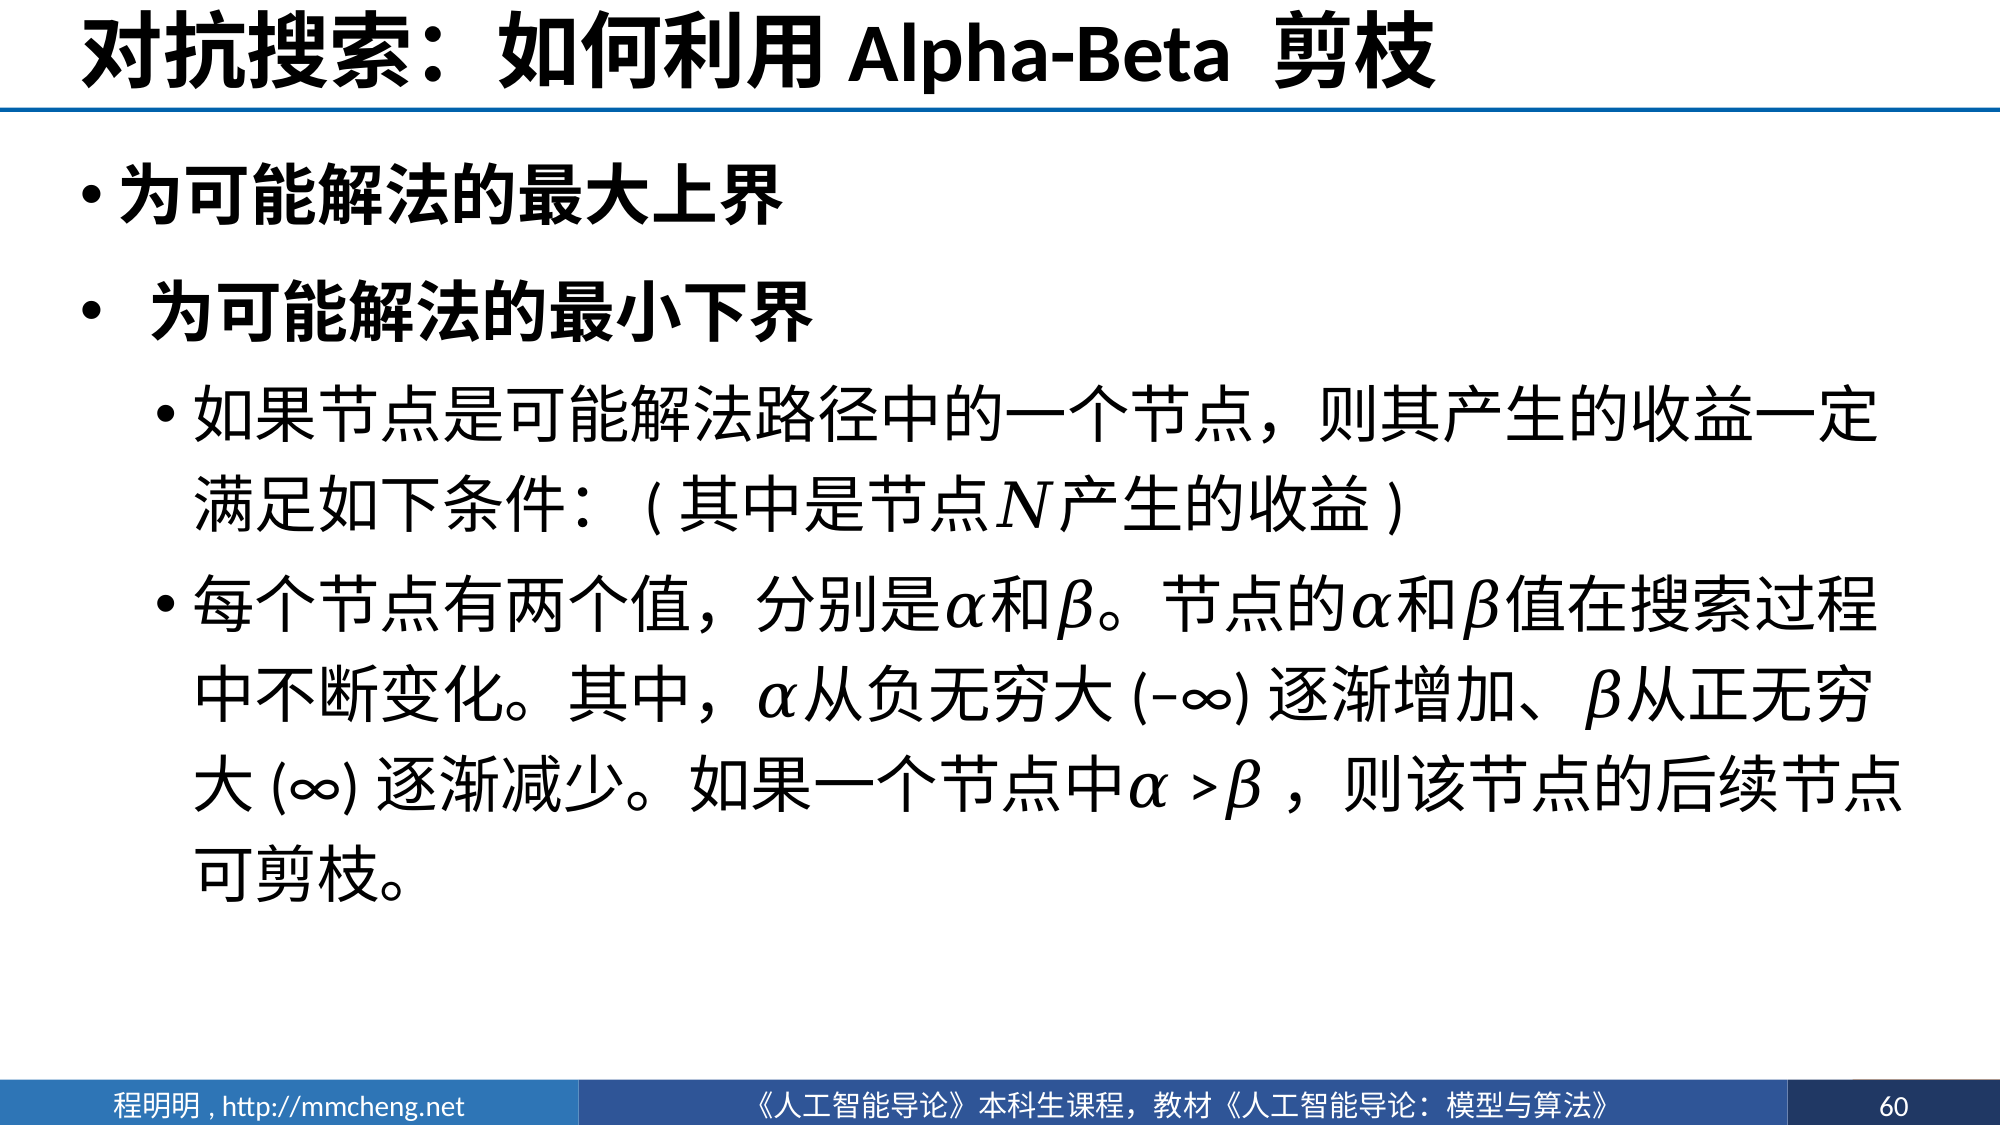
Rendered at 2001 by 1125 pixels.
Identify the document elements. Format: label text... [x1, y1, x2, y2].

title 对抗搜索：如何利用Alpha-Beta 剪枝 [64, 0, 2000, 110]
